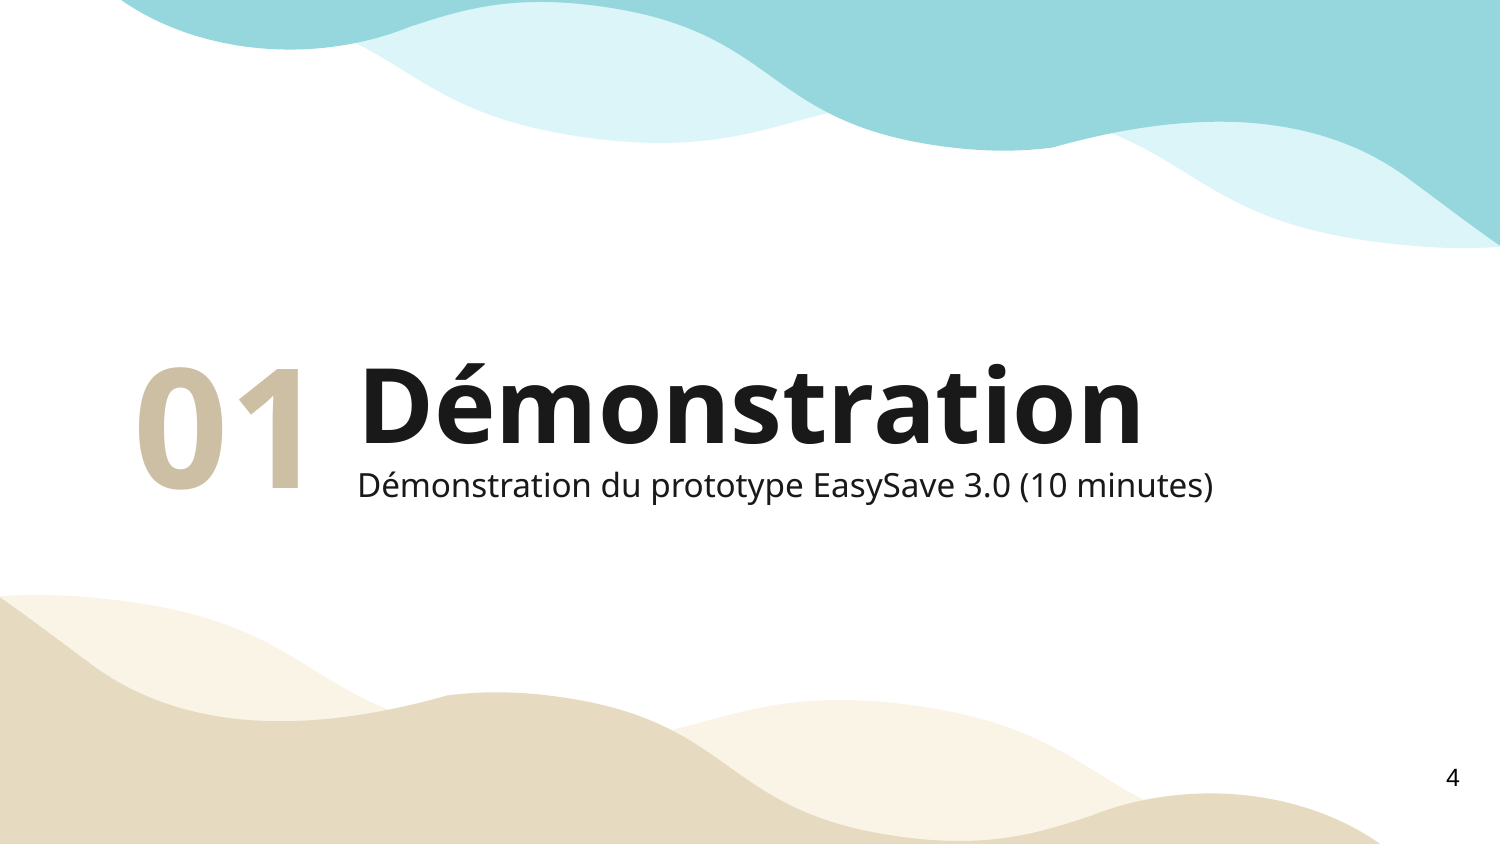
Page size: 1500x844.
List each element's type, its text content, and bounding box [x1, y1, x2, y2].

subtitle Démonstration du prototype EasySave 3.0 (10 minutes) [341, 449, 1383, 512]
title Démonstration [342, 332, 1383, 449]
slide_number 4 [987, 724, 1476, 800]
title 01 [116, 332, 342, 512]
